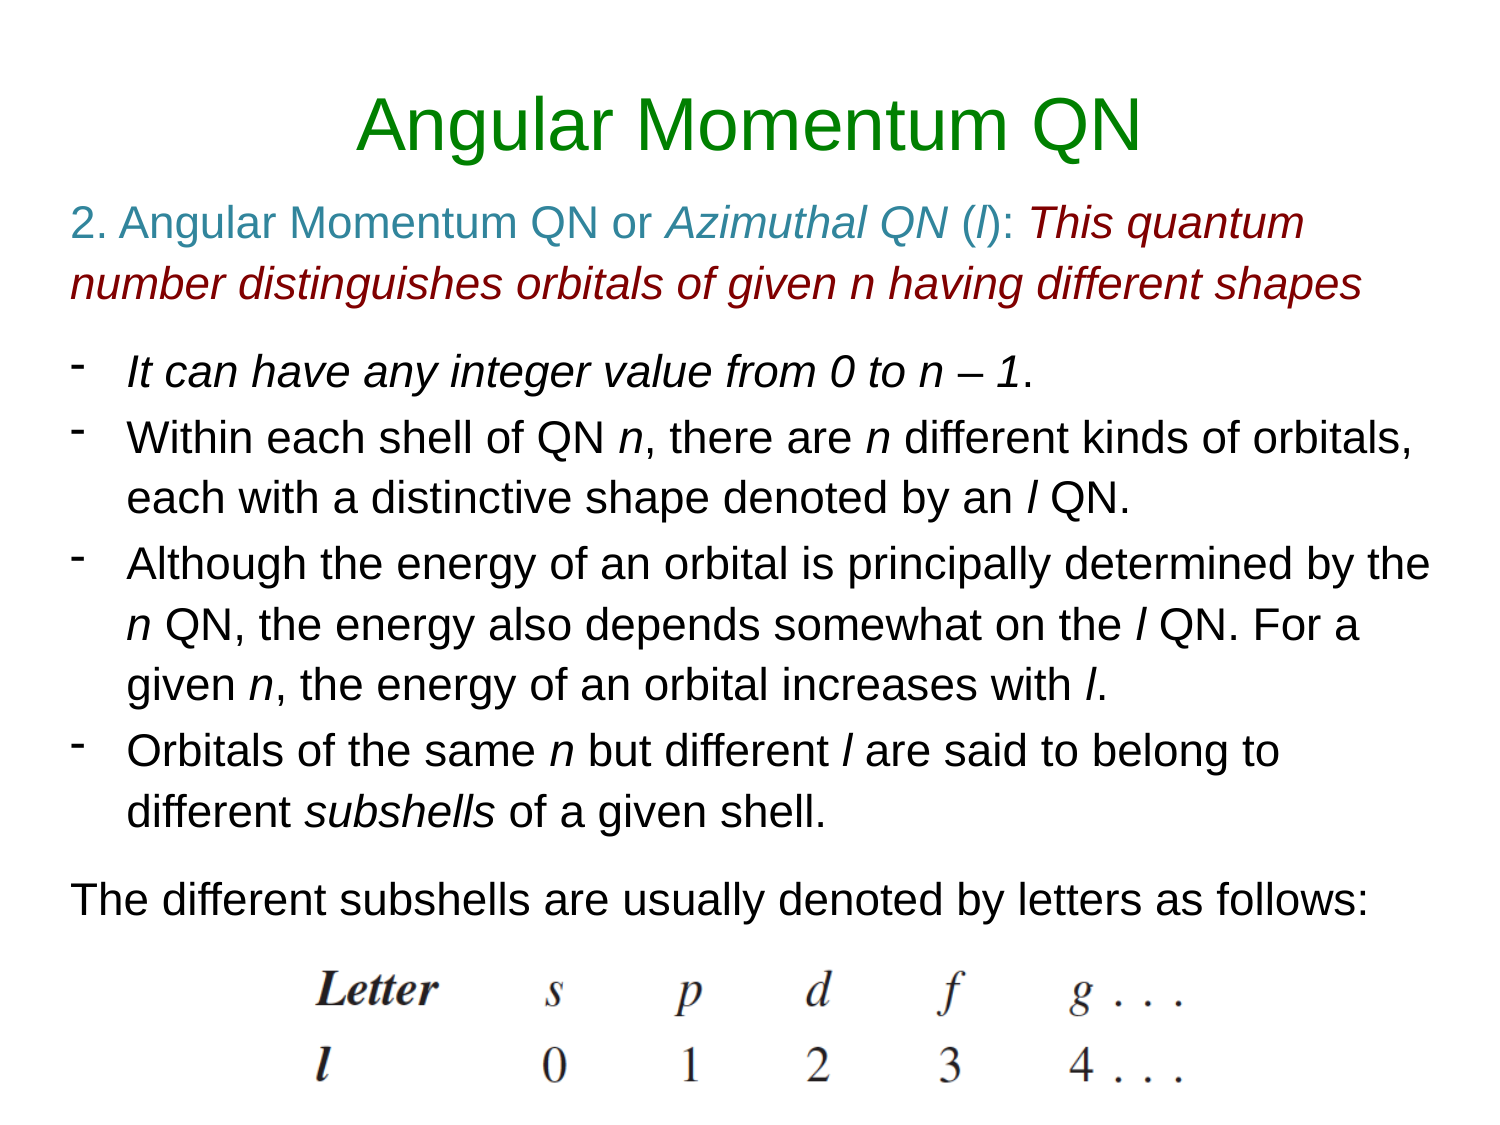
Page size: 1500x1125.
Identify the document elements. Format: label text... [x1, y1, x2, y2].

picture [308, 961, 1192, 1091]
text_box 2. Angular Momentum QN or Azimuthal QN (l): This quantum number distinguishes orbitals of given n having different shapes It can have any integer value from 0 to n – 1. Within each shell of QN n, there are n different kinds of orbitals, each with a distinctive shape denoted by an l QN. Although the energy of an orbital is principally determined by the n QN, the energy also depends somewhat on the l QN. For a given n, the energy of an orbital increases with l. Orbitals of the same n but different l are said to belong to different subshells of a given shell. The different subshells are usually denoted by letters as follows: [55, 180, 1448, 932]
text_box Angular Momentum QN [0, 68, 1500, 173]
